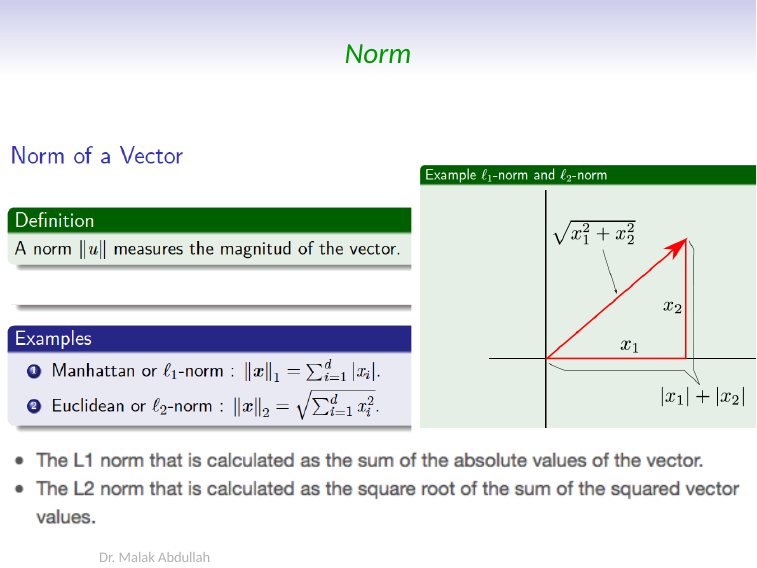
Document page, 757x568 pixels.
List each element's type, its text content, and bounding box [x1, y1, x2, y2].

picture [0, 304, 412, 433]
footer Dr. Malak Abdullah [0, 548, 332, 566]
picture [415, 158, 757, 428]
title Norm [287, 34, 469, 70]
picture [0, 133, 412, 274]
picture [0, 440, 752, 531]
picture [0, 0, 756, 74]
